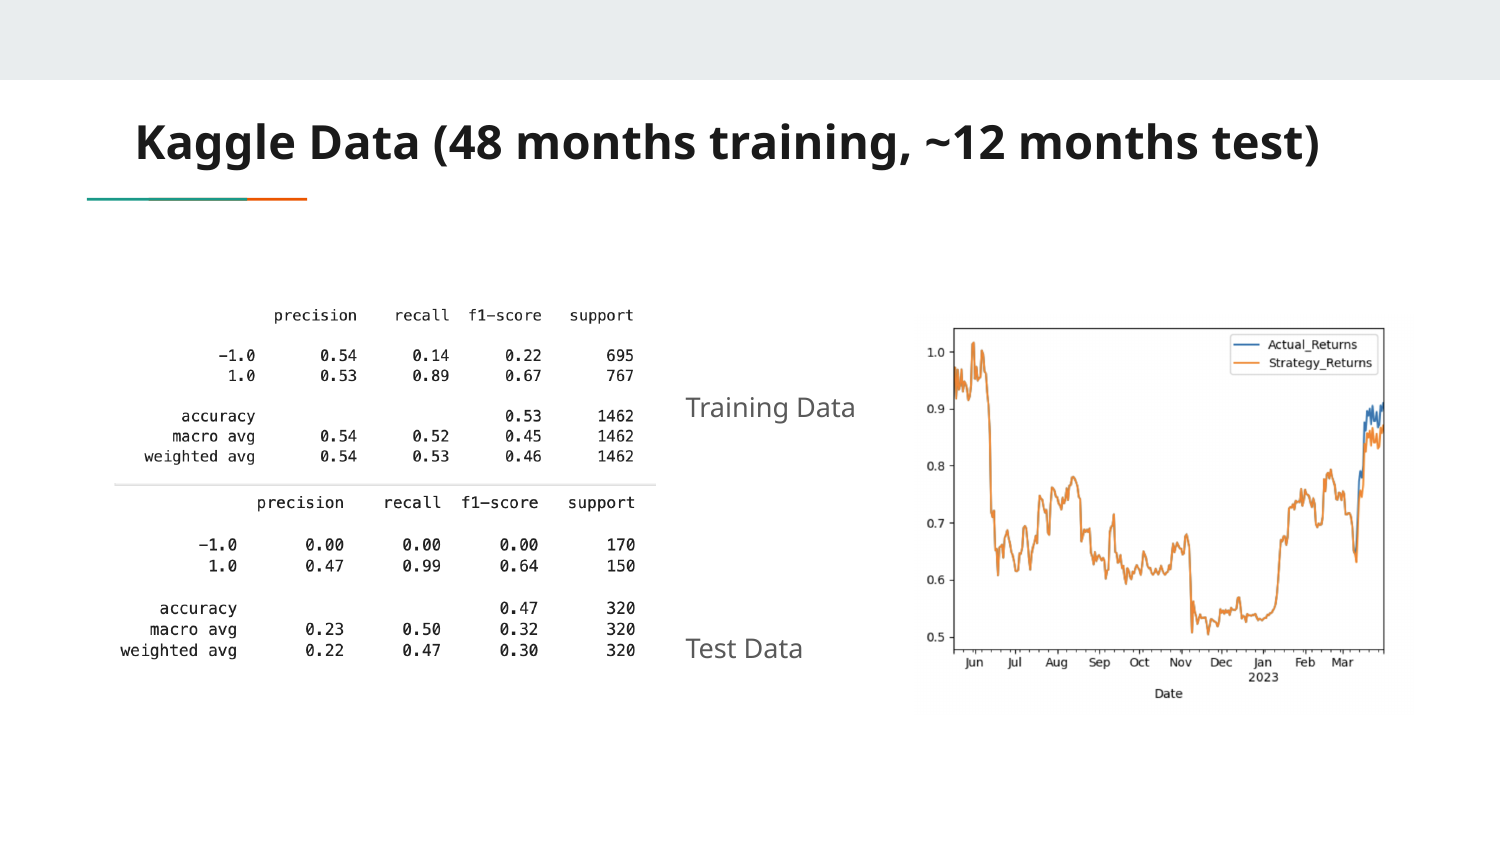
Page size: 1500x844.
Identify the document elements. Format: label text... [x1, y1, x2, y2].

text_box Test Data [670, 616, 909, 715]
picture [127, 299, 656, 478]
picture [106, 483, 656, 679]
title Kaggle Data (48 months training, ~12 months test) [119, 97, 1381, 185]
picture [914, 314, 1415, 716]
text_box Training Data [670, 375, 909, 474]
